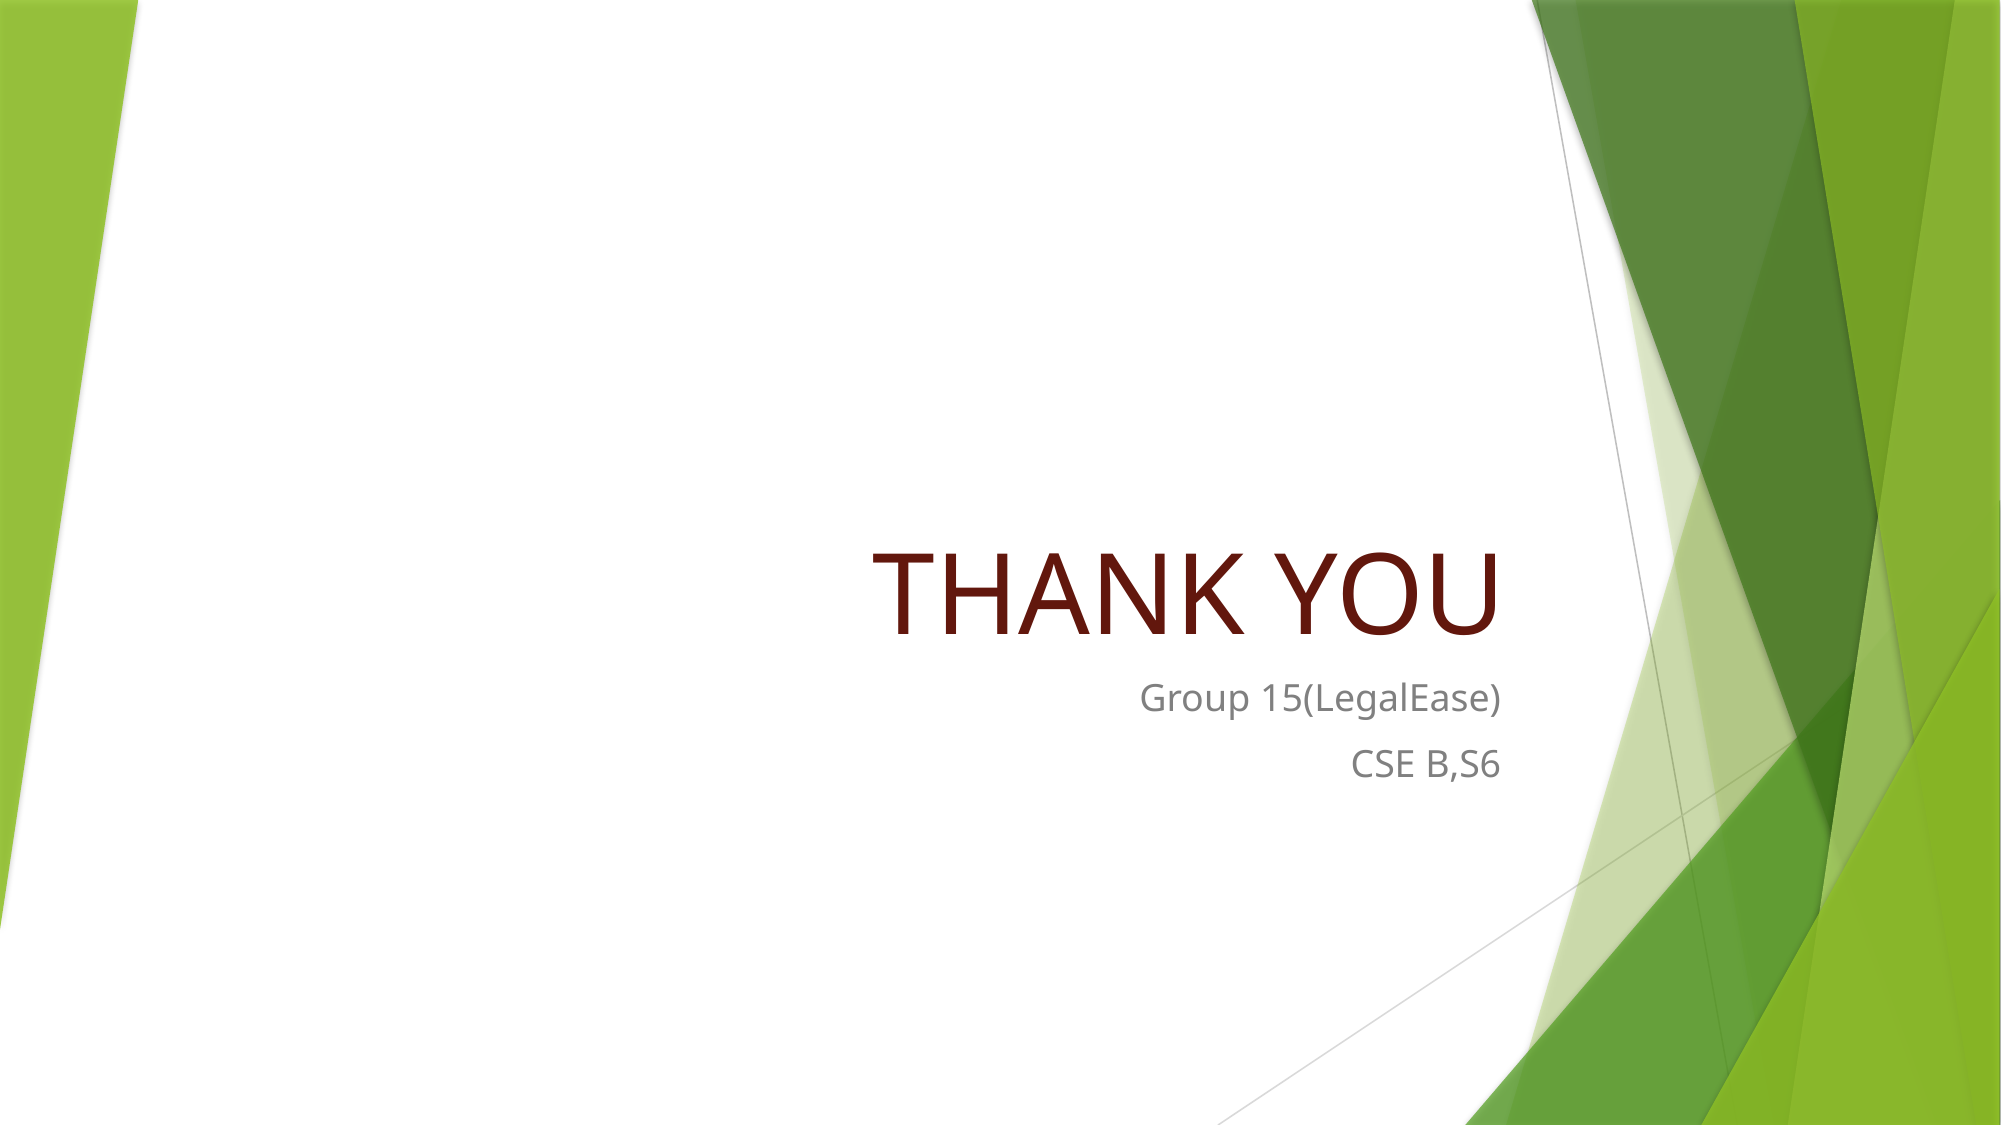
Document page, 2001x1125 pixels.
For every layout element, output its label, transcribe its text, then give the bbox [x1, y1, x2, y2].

subtitle Group 15(LegalEase) CSE B,S6 [247, 664, 1522, 845]
title THANK YOU [247, 394, 1522, 664]
